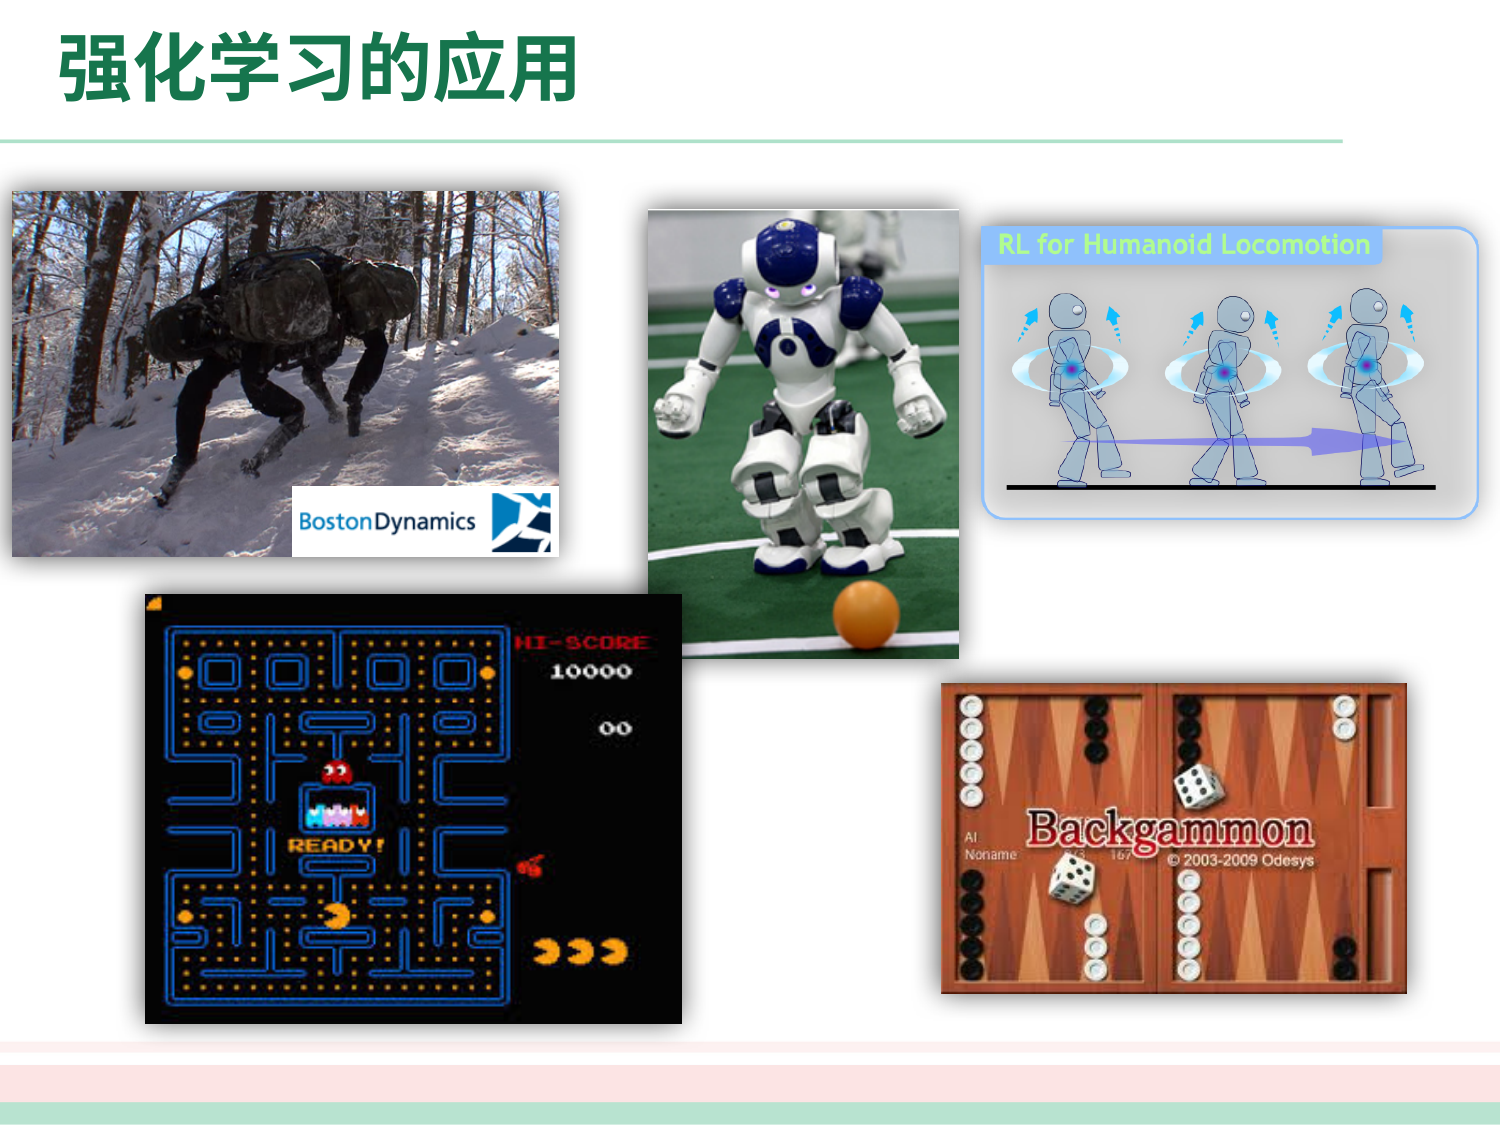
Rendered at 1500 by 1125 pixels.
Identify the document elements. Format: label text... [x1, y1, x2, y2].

title 强化学习的应用 [42, 7, 1337, 135]
picture [0, 0, 1500, 1125]
